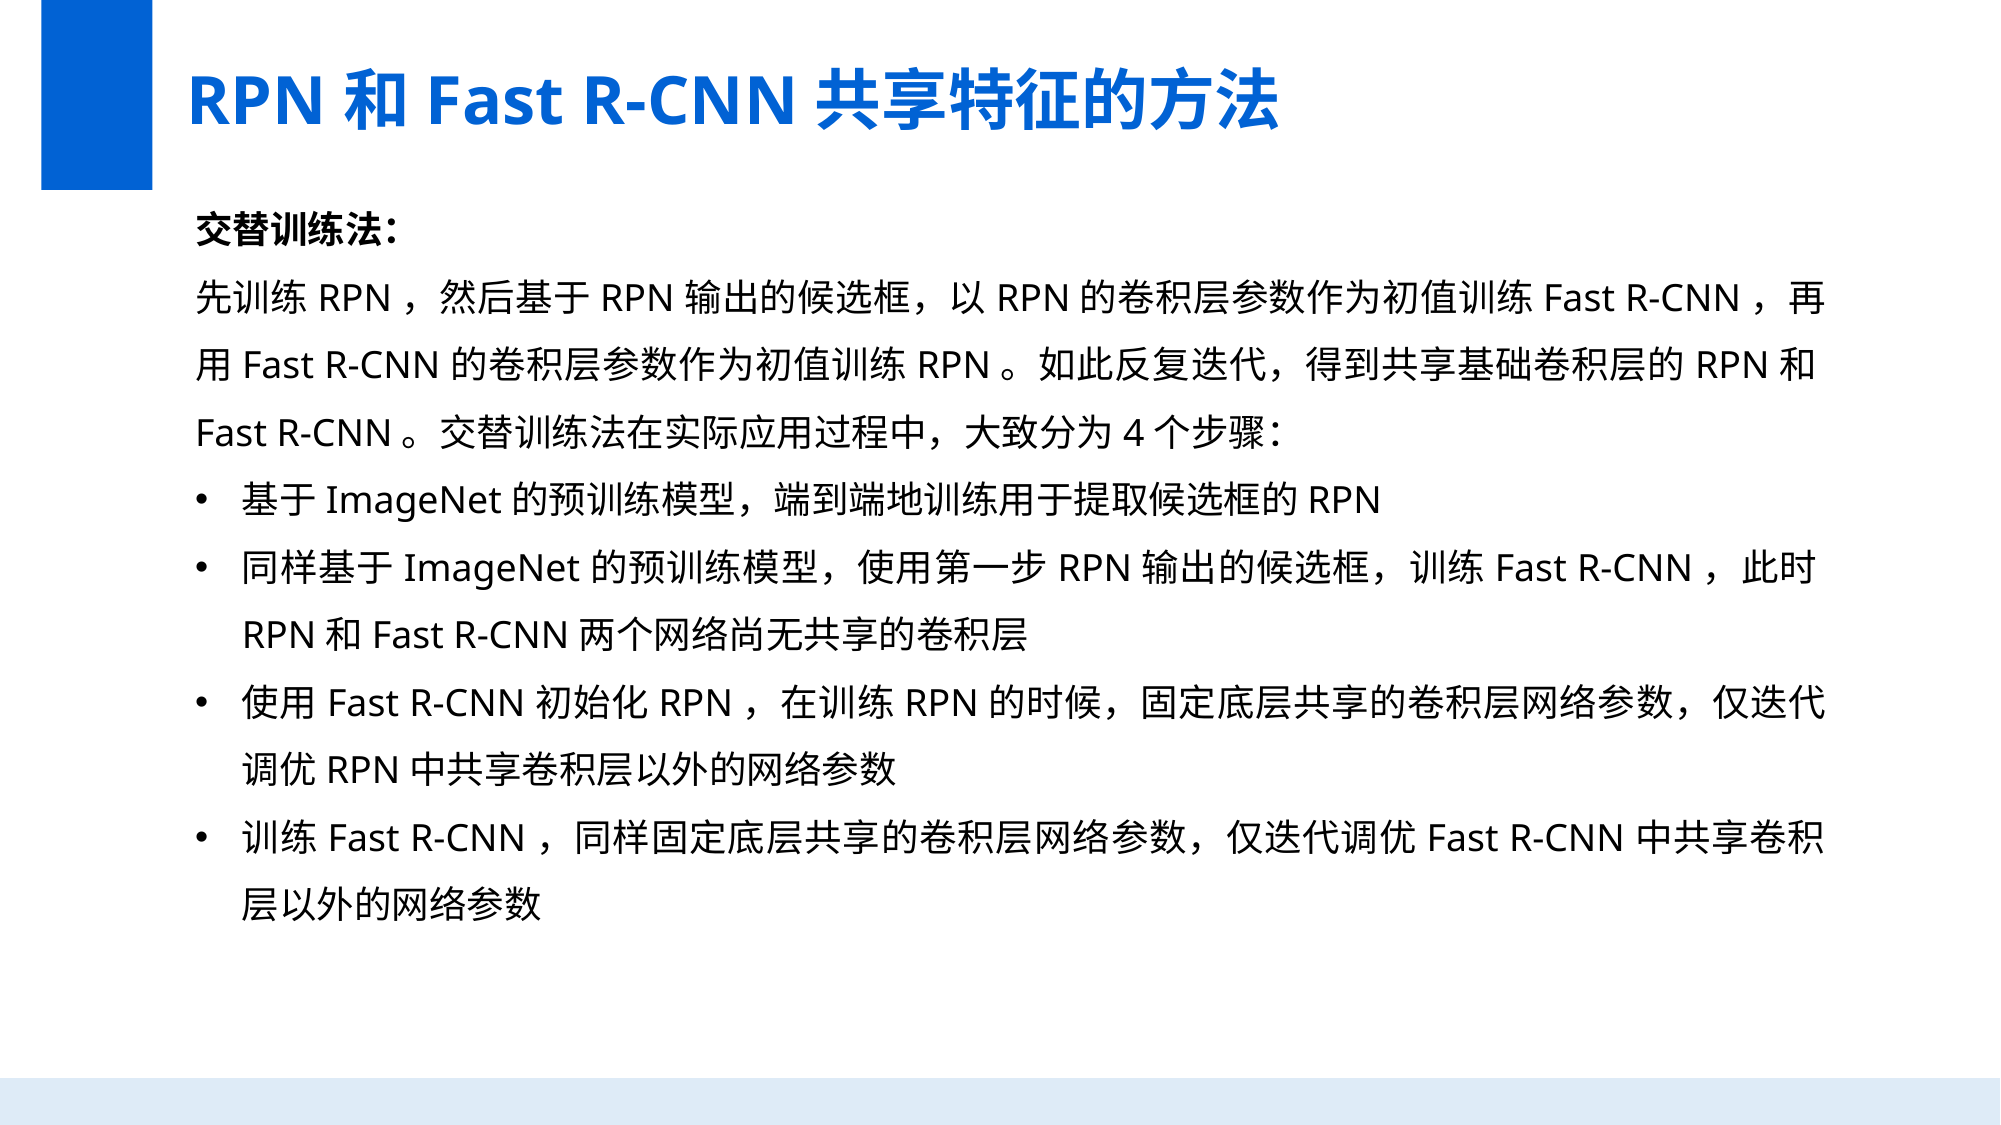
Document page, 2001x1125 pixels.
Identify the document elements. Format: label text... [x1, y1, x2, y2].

text_box RPN和Fast R-CNN共享特征的方法 [172, 50, 1297, 145]
text_box 交替训练法： 先训练RPN，然后基于RPN输出的候选框，以RPN的卷积层参数作为初值训练Fast R-CNN，再用Fast R-CNN的卷积层参数作为初值训练RPN。如此反复迭代，得到共享基础卷积层的RPN和Fast R-CNN。交替训练法在实际应用过程中，大致分为4个步骤： 基于ImageNet的预训练模型，端到端地训练用于提取候选框的RPN 同样基于ImageNet的预训练模型，使用第一步RPN输出的候选框，训练Fast R-CNN，此时RPN和Fast R-CNN两个网络尚无共享的卷积层 使用Fast R-CNN初始化RPN，在训练RPN的时候，固定底层共享的卷积层网络参数，仅迭代调优RPN中共享卷积层以外的网络参数 训练Fast R-CNN，同样固定底层共享的卷积层网络参数，仅迭代调优Fast R-CNN中共享卷积层以外的网络参数 [180, 176, 1841, 934]
